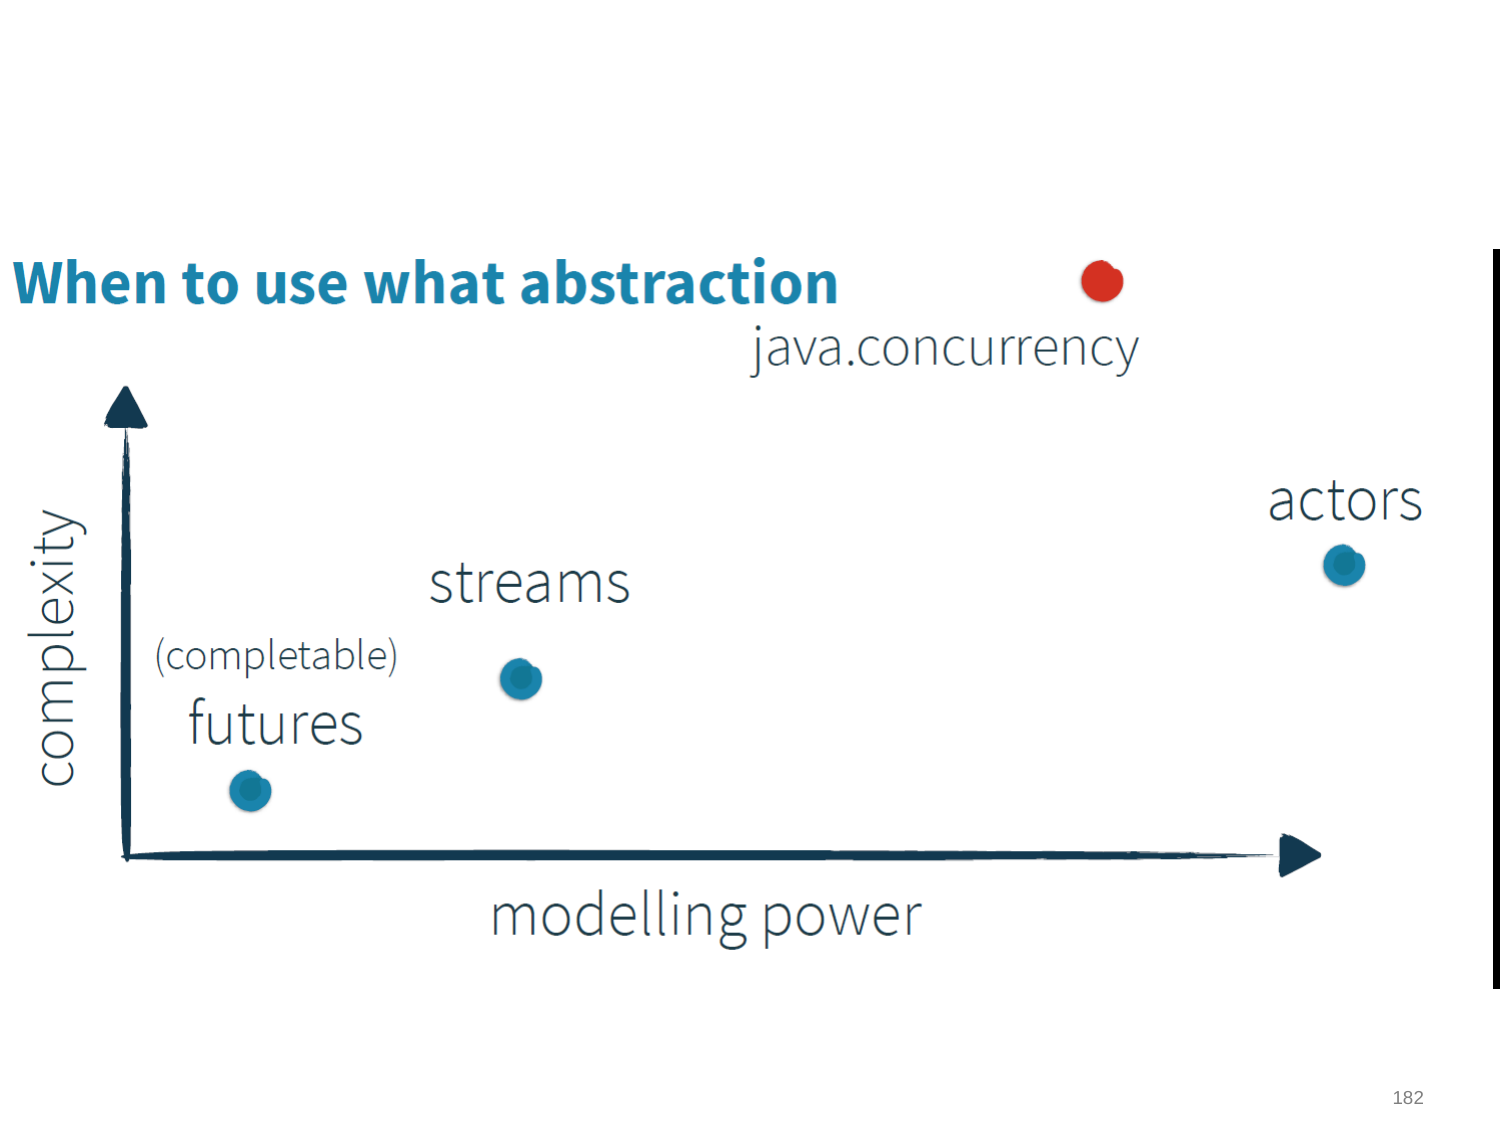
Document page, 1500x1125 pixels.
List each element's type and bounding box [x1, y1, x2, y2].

picture [0, 249, 1500, 990]
